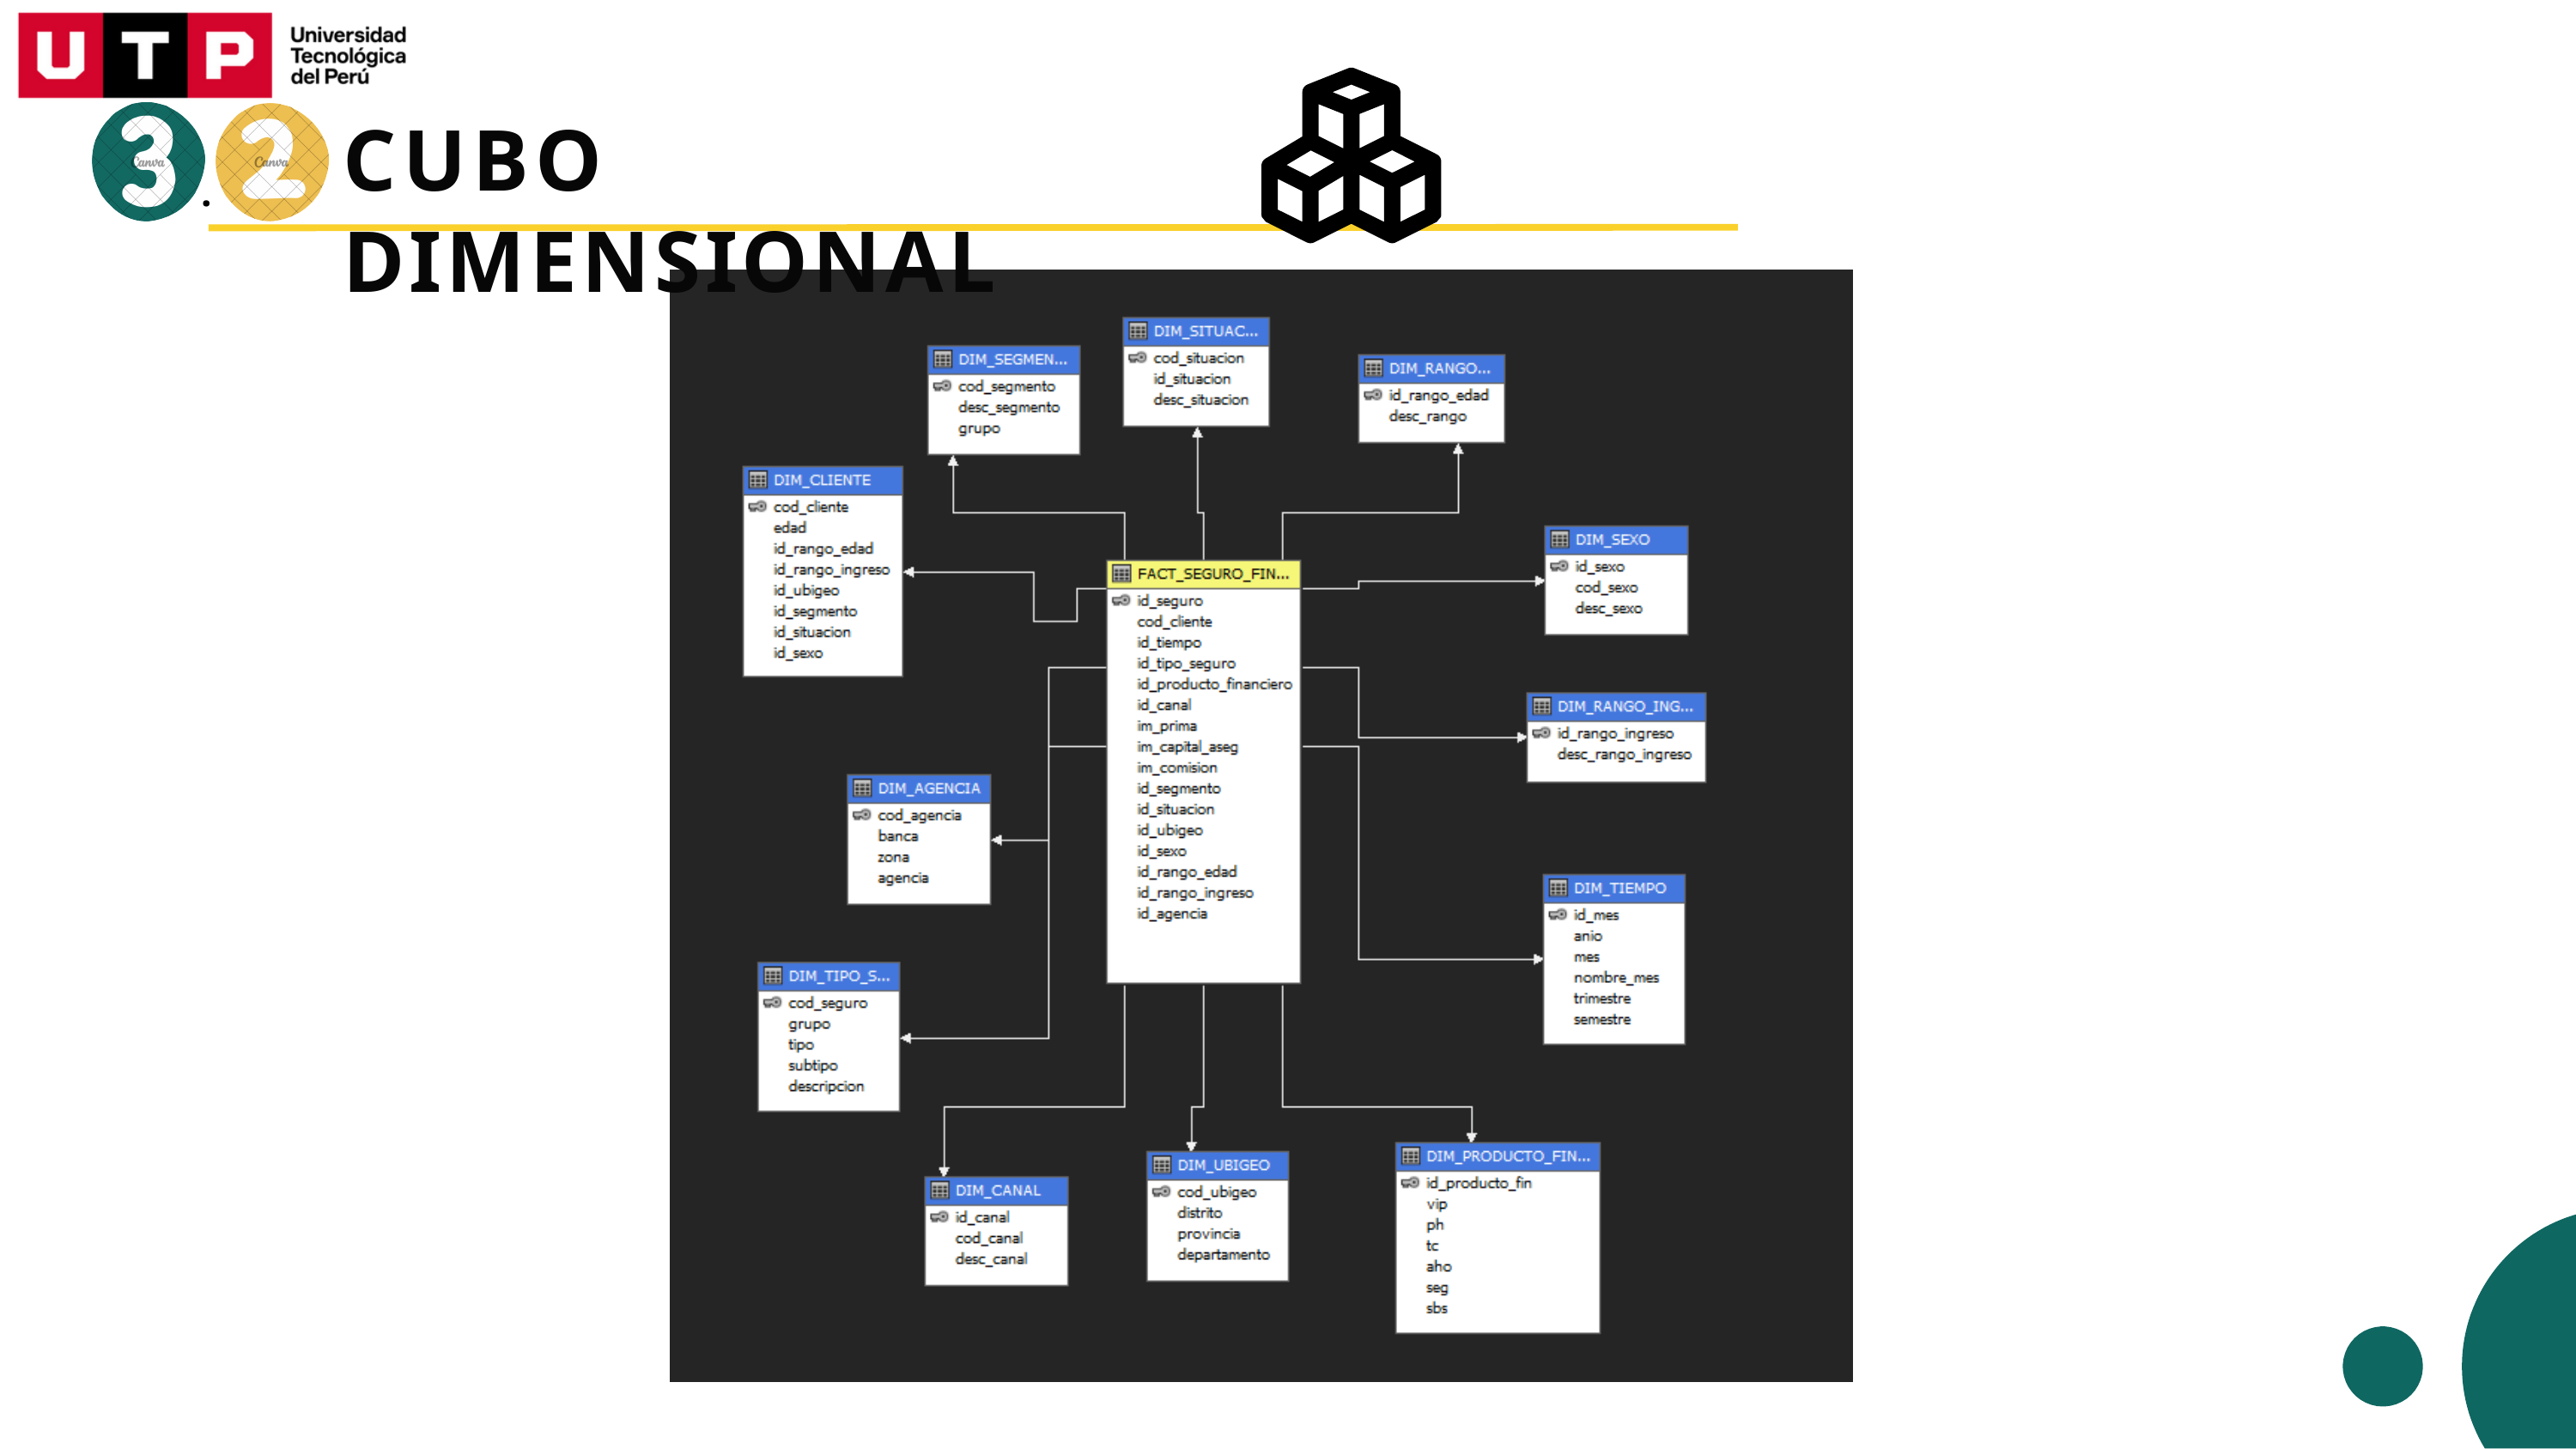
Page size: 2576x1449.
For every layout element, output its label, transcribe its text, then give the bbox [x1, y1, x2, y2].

title CUBO DIMENSIONAL [341, 105, 1188, 349]
picture [0, 0, 418, 222]
picture [670, 270, 1853, 1383]
text_box [2462, 1214, 2576, 1449]
text_box [1261, 67, 1442, 244]
text_box [2342, 1326, 2423, 1407]
